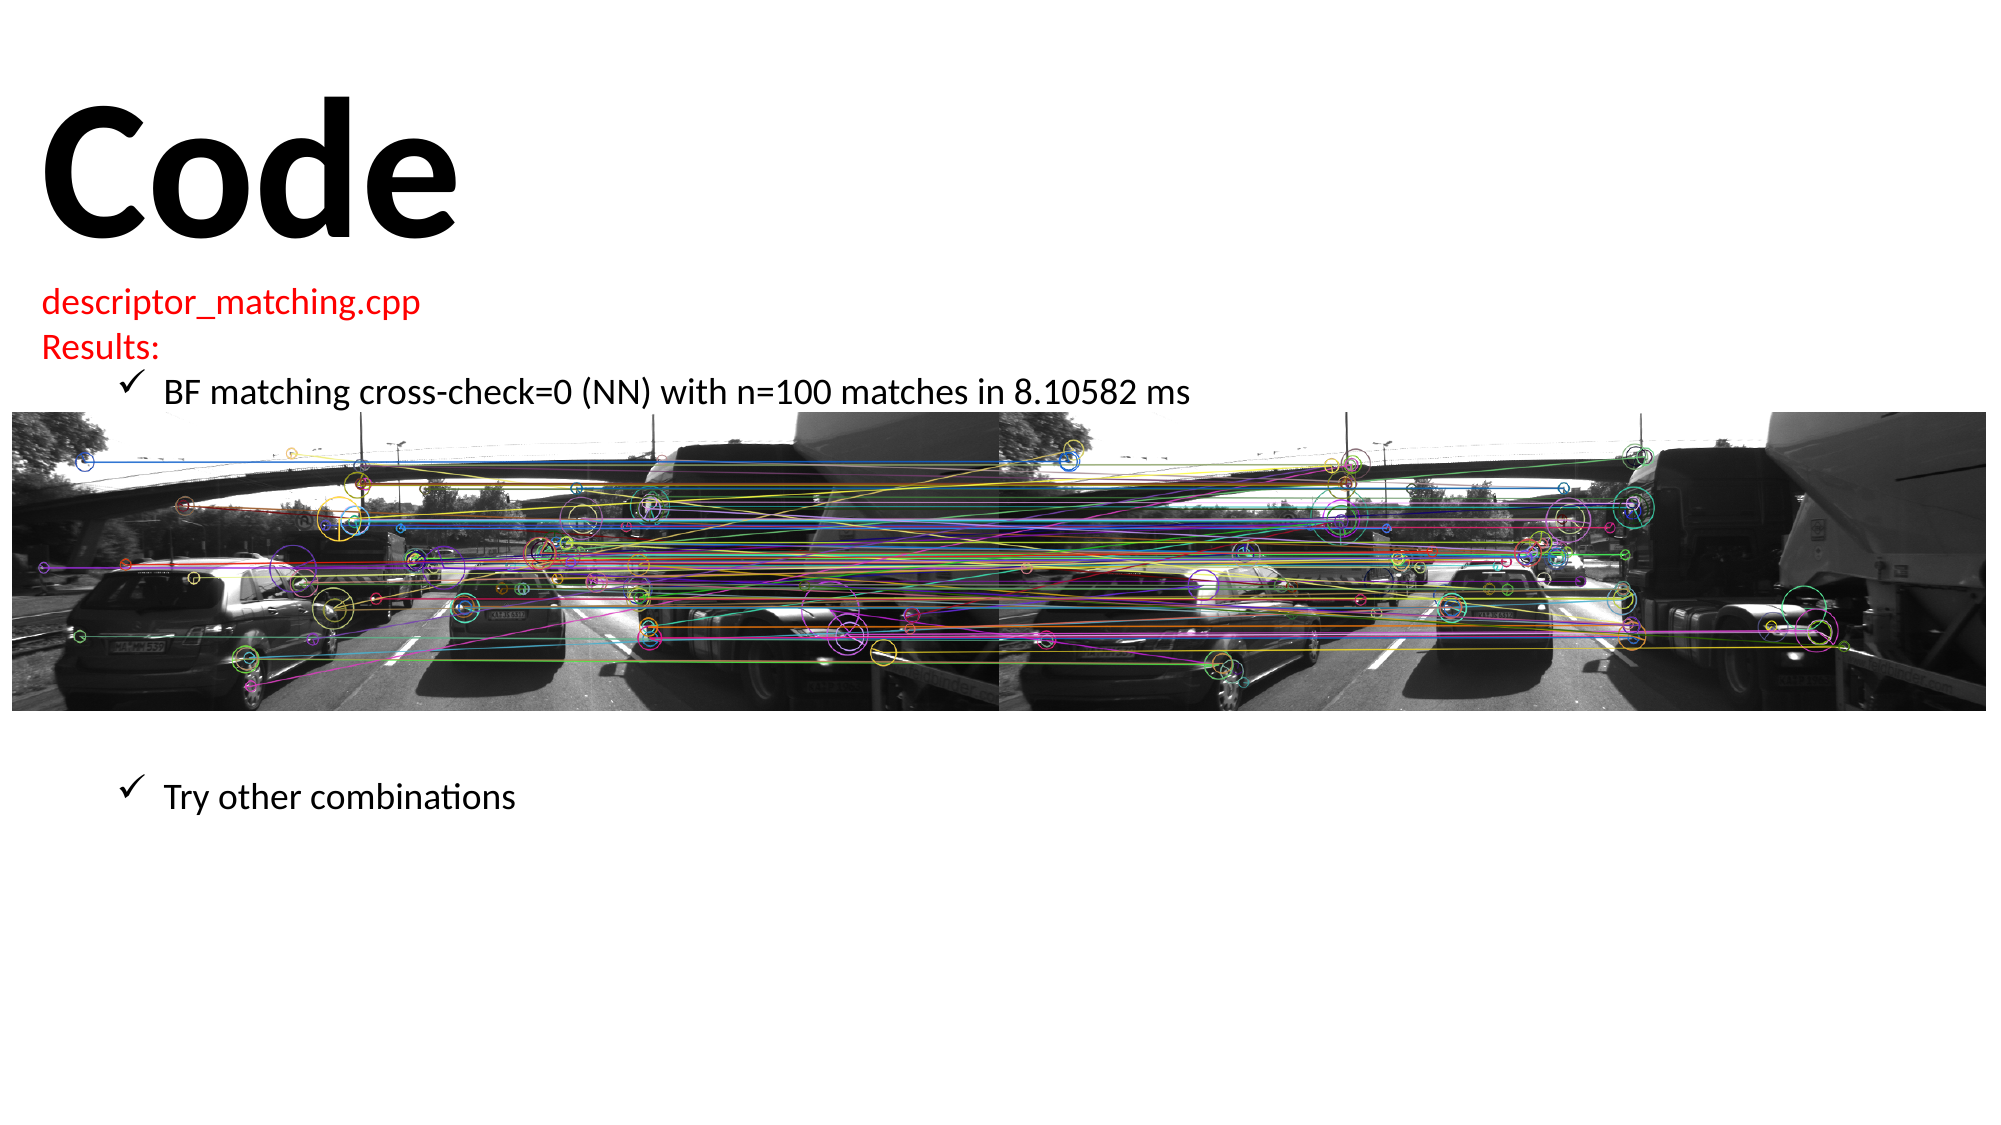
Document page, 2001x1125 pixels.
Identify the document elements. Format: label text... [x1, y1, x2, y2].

text_box Code descriptor_matching.cpp Results: BF matching cross-check=0 (NN) with n=100 matches in 8.10582 ms Try other combinations [26, 29, 1237, 412]
text_box Code descriptor_matching.cpp Results: BF matching cross-check=0 (NN) with n=100 matches in 8.10582 ms Try other combinations [26, 711, 1237, 825]
picture [12, 412, 1986, 711]
